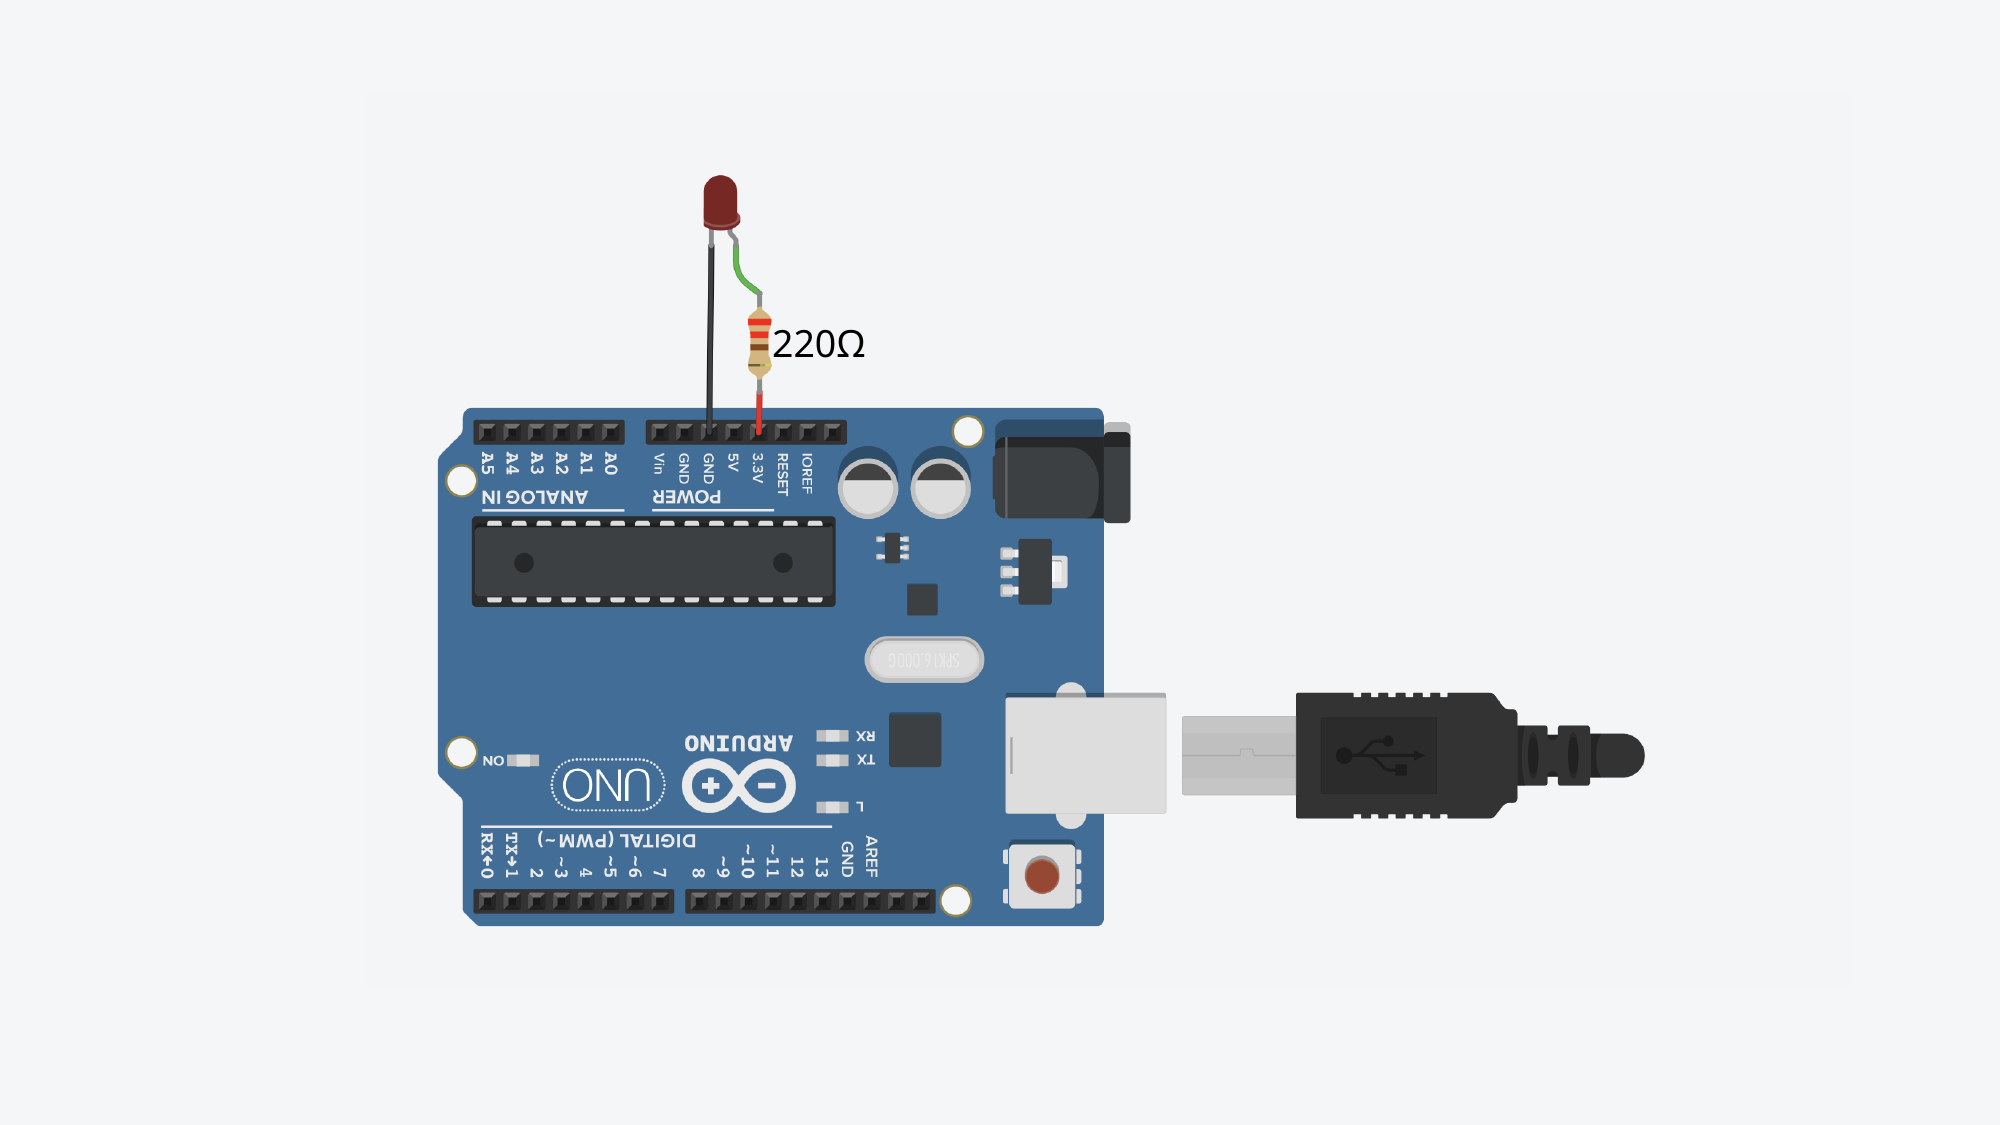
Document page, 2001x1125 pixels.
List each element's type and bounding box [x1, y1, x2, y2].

picture [365, 93, 1851, 987]
